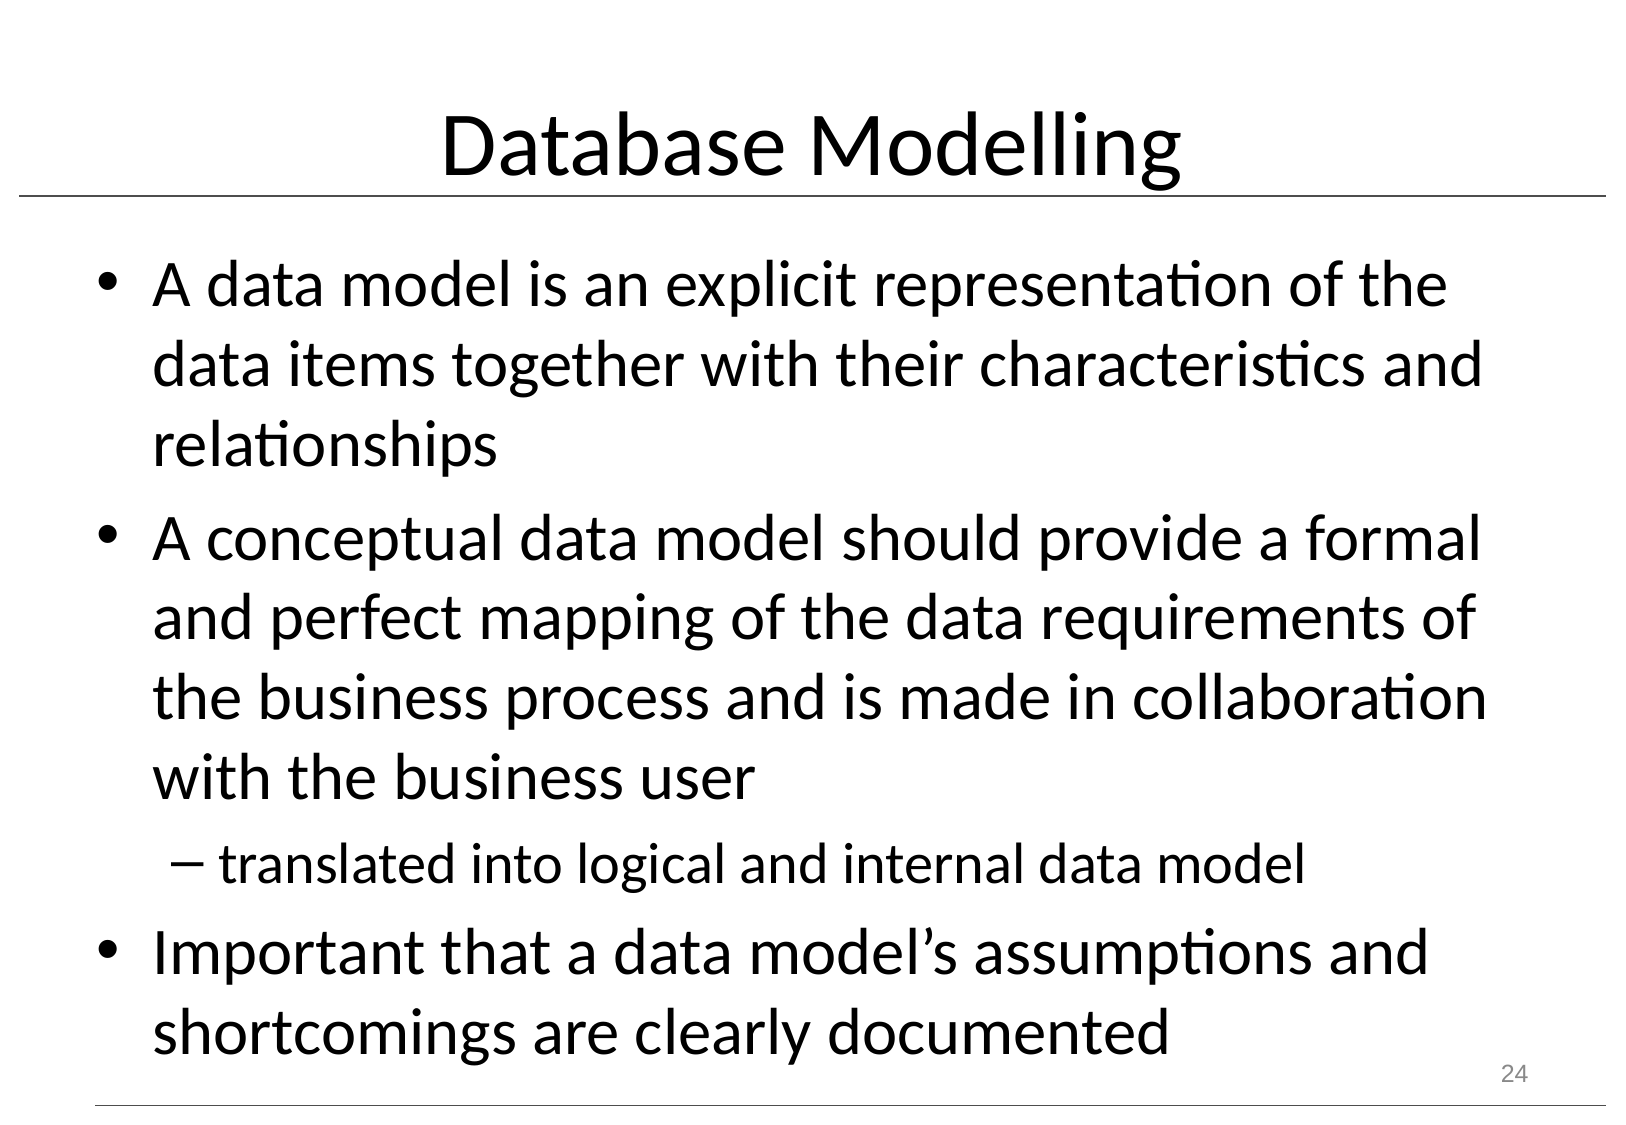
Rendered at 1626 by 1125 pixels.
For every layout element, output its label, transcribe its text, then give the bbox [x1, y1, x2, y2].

list A data model is an explicit representation of the data items together with their characteristics and relationships A conceptual data model should provide a formal and perfect mapping of the data requirements of the business process and is made in collaboration with the business user translated into logical and internal data model Important that a data model’s assumptions and shortcomings are clearly documented [81, 232, 1544, 975]
title Database Modelling [81, 45, 1544, 232]
slide_number 24 [1164, 1042, 1544, 1103]
